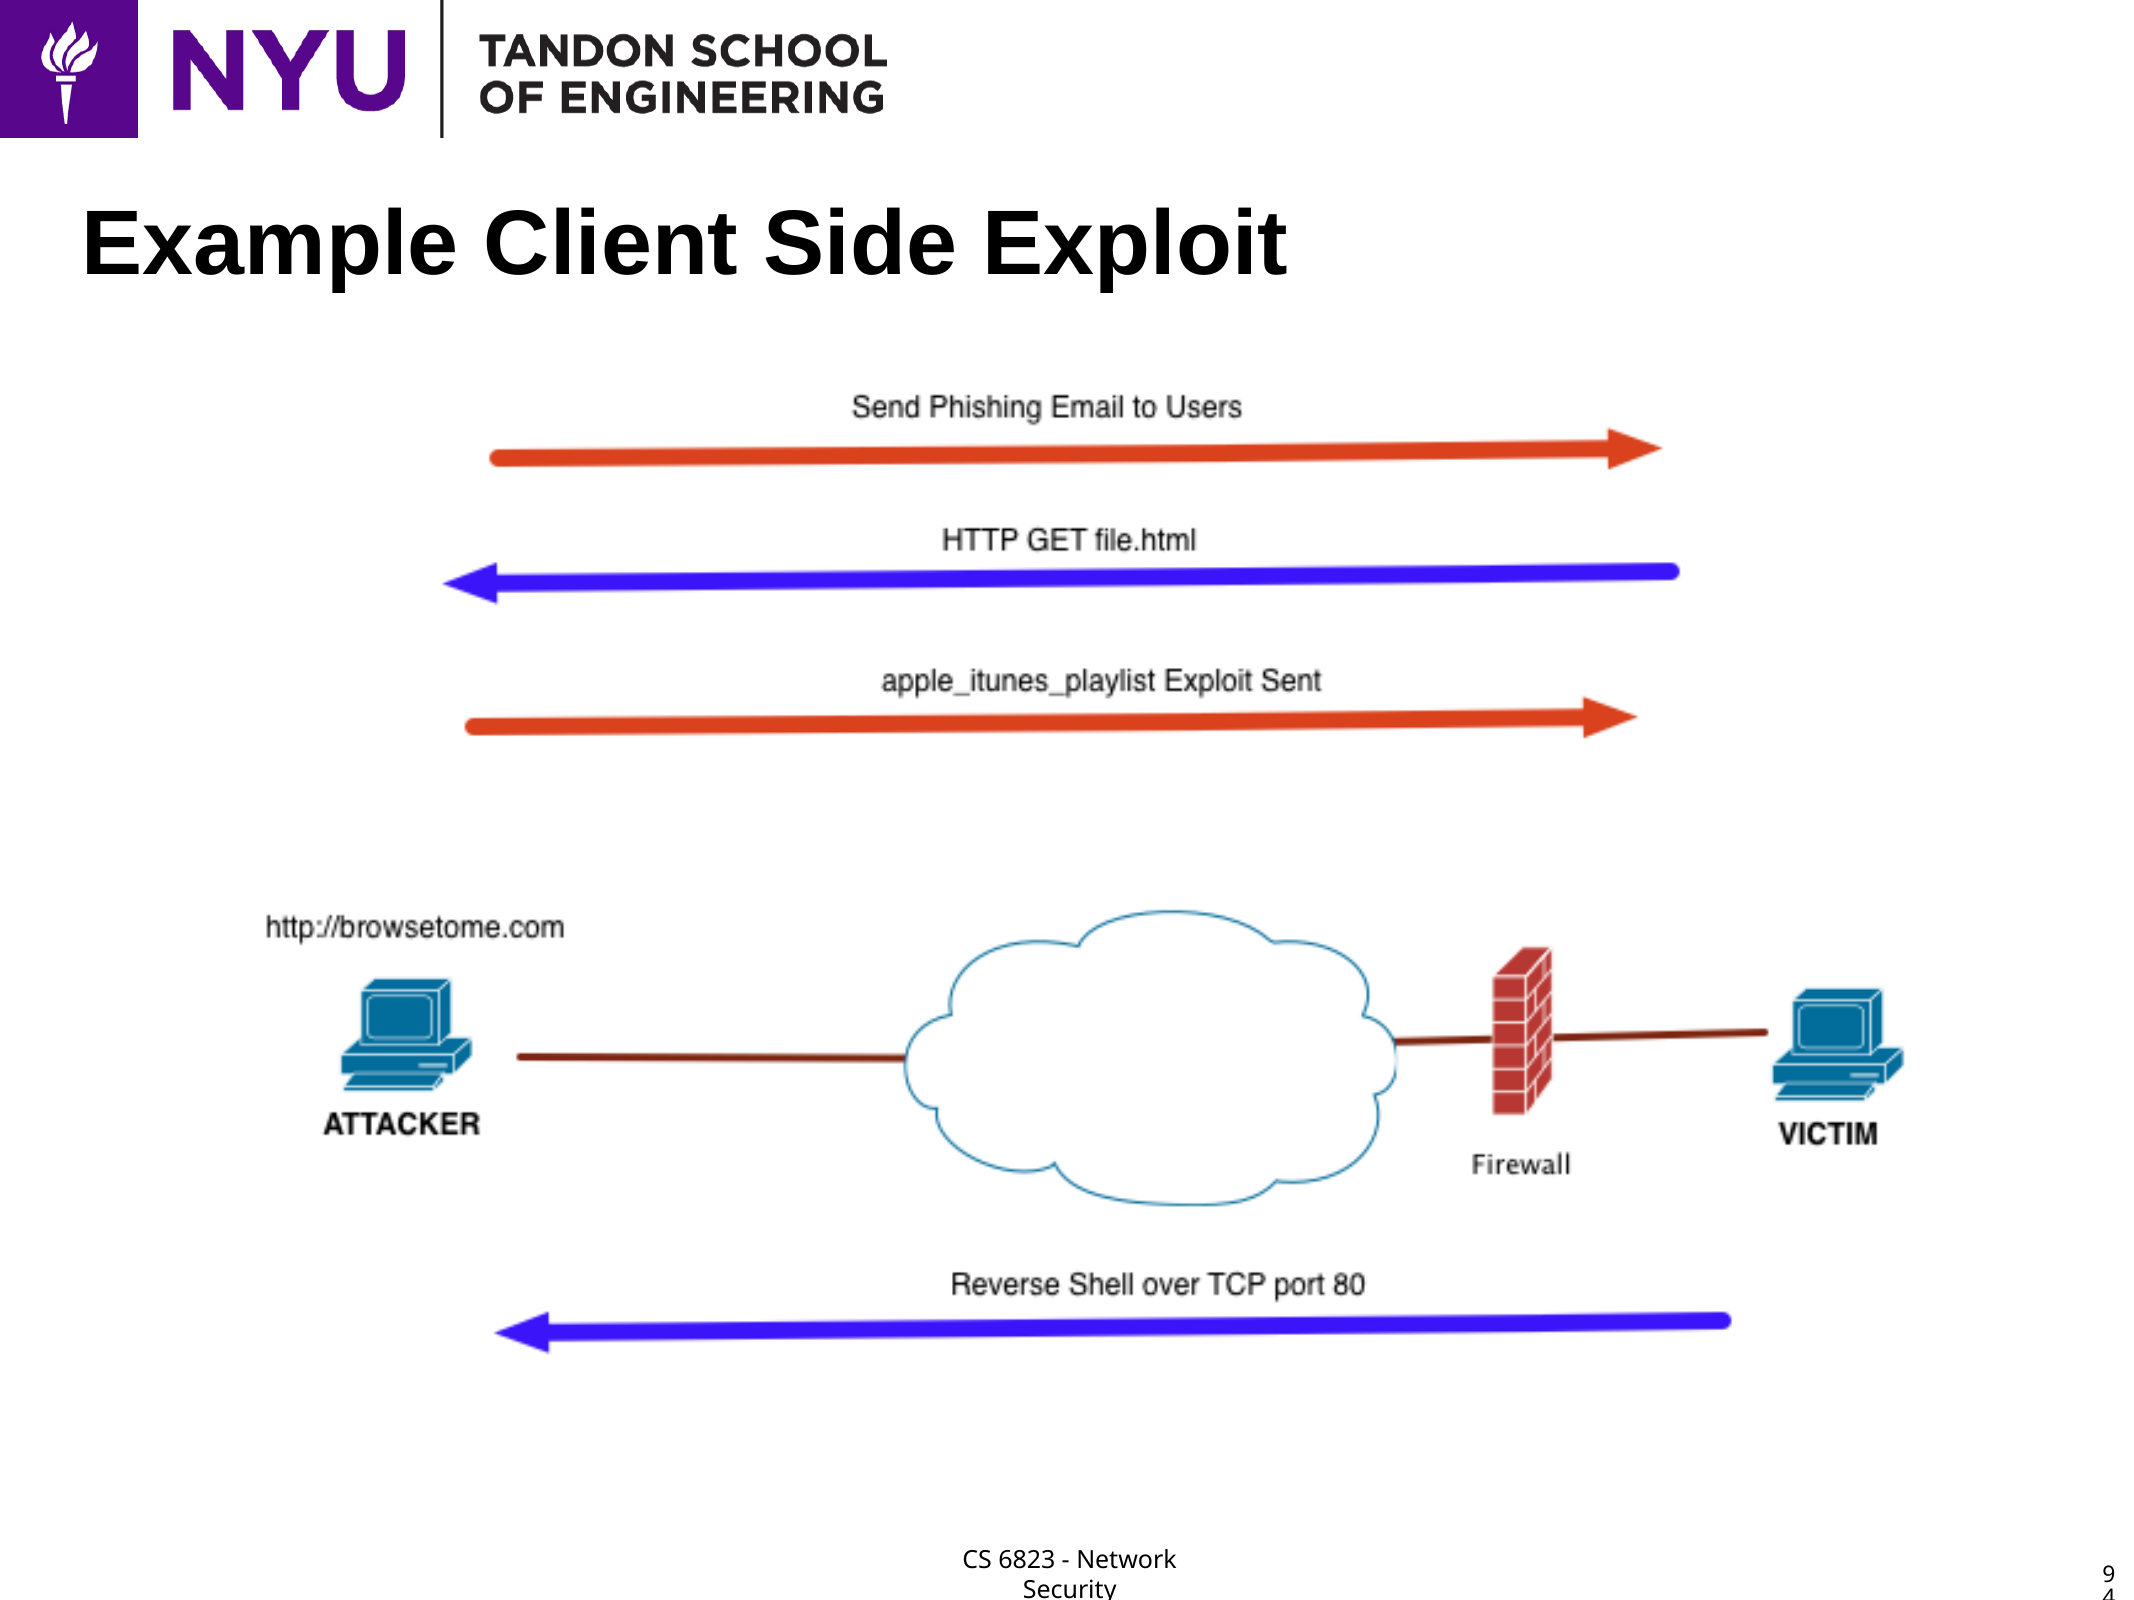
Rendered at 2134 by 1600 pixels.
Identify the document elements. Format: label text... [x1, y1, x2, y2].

slide_number 94 [2086, 1551, 2132, 1599]
picture [0, 0, 887, 138]
title Example Client Side Exploit [66, 174, 1987, 311]
picture [266, 390, 1907, 1367]
